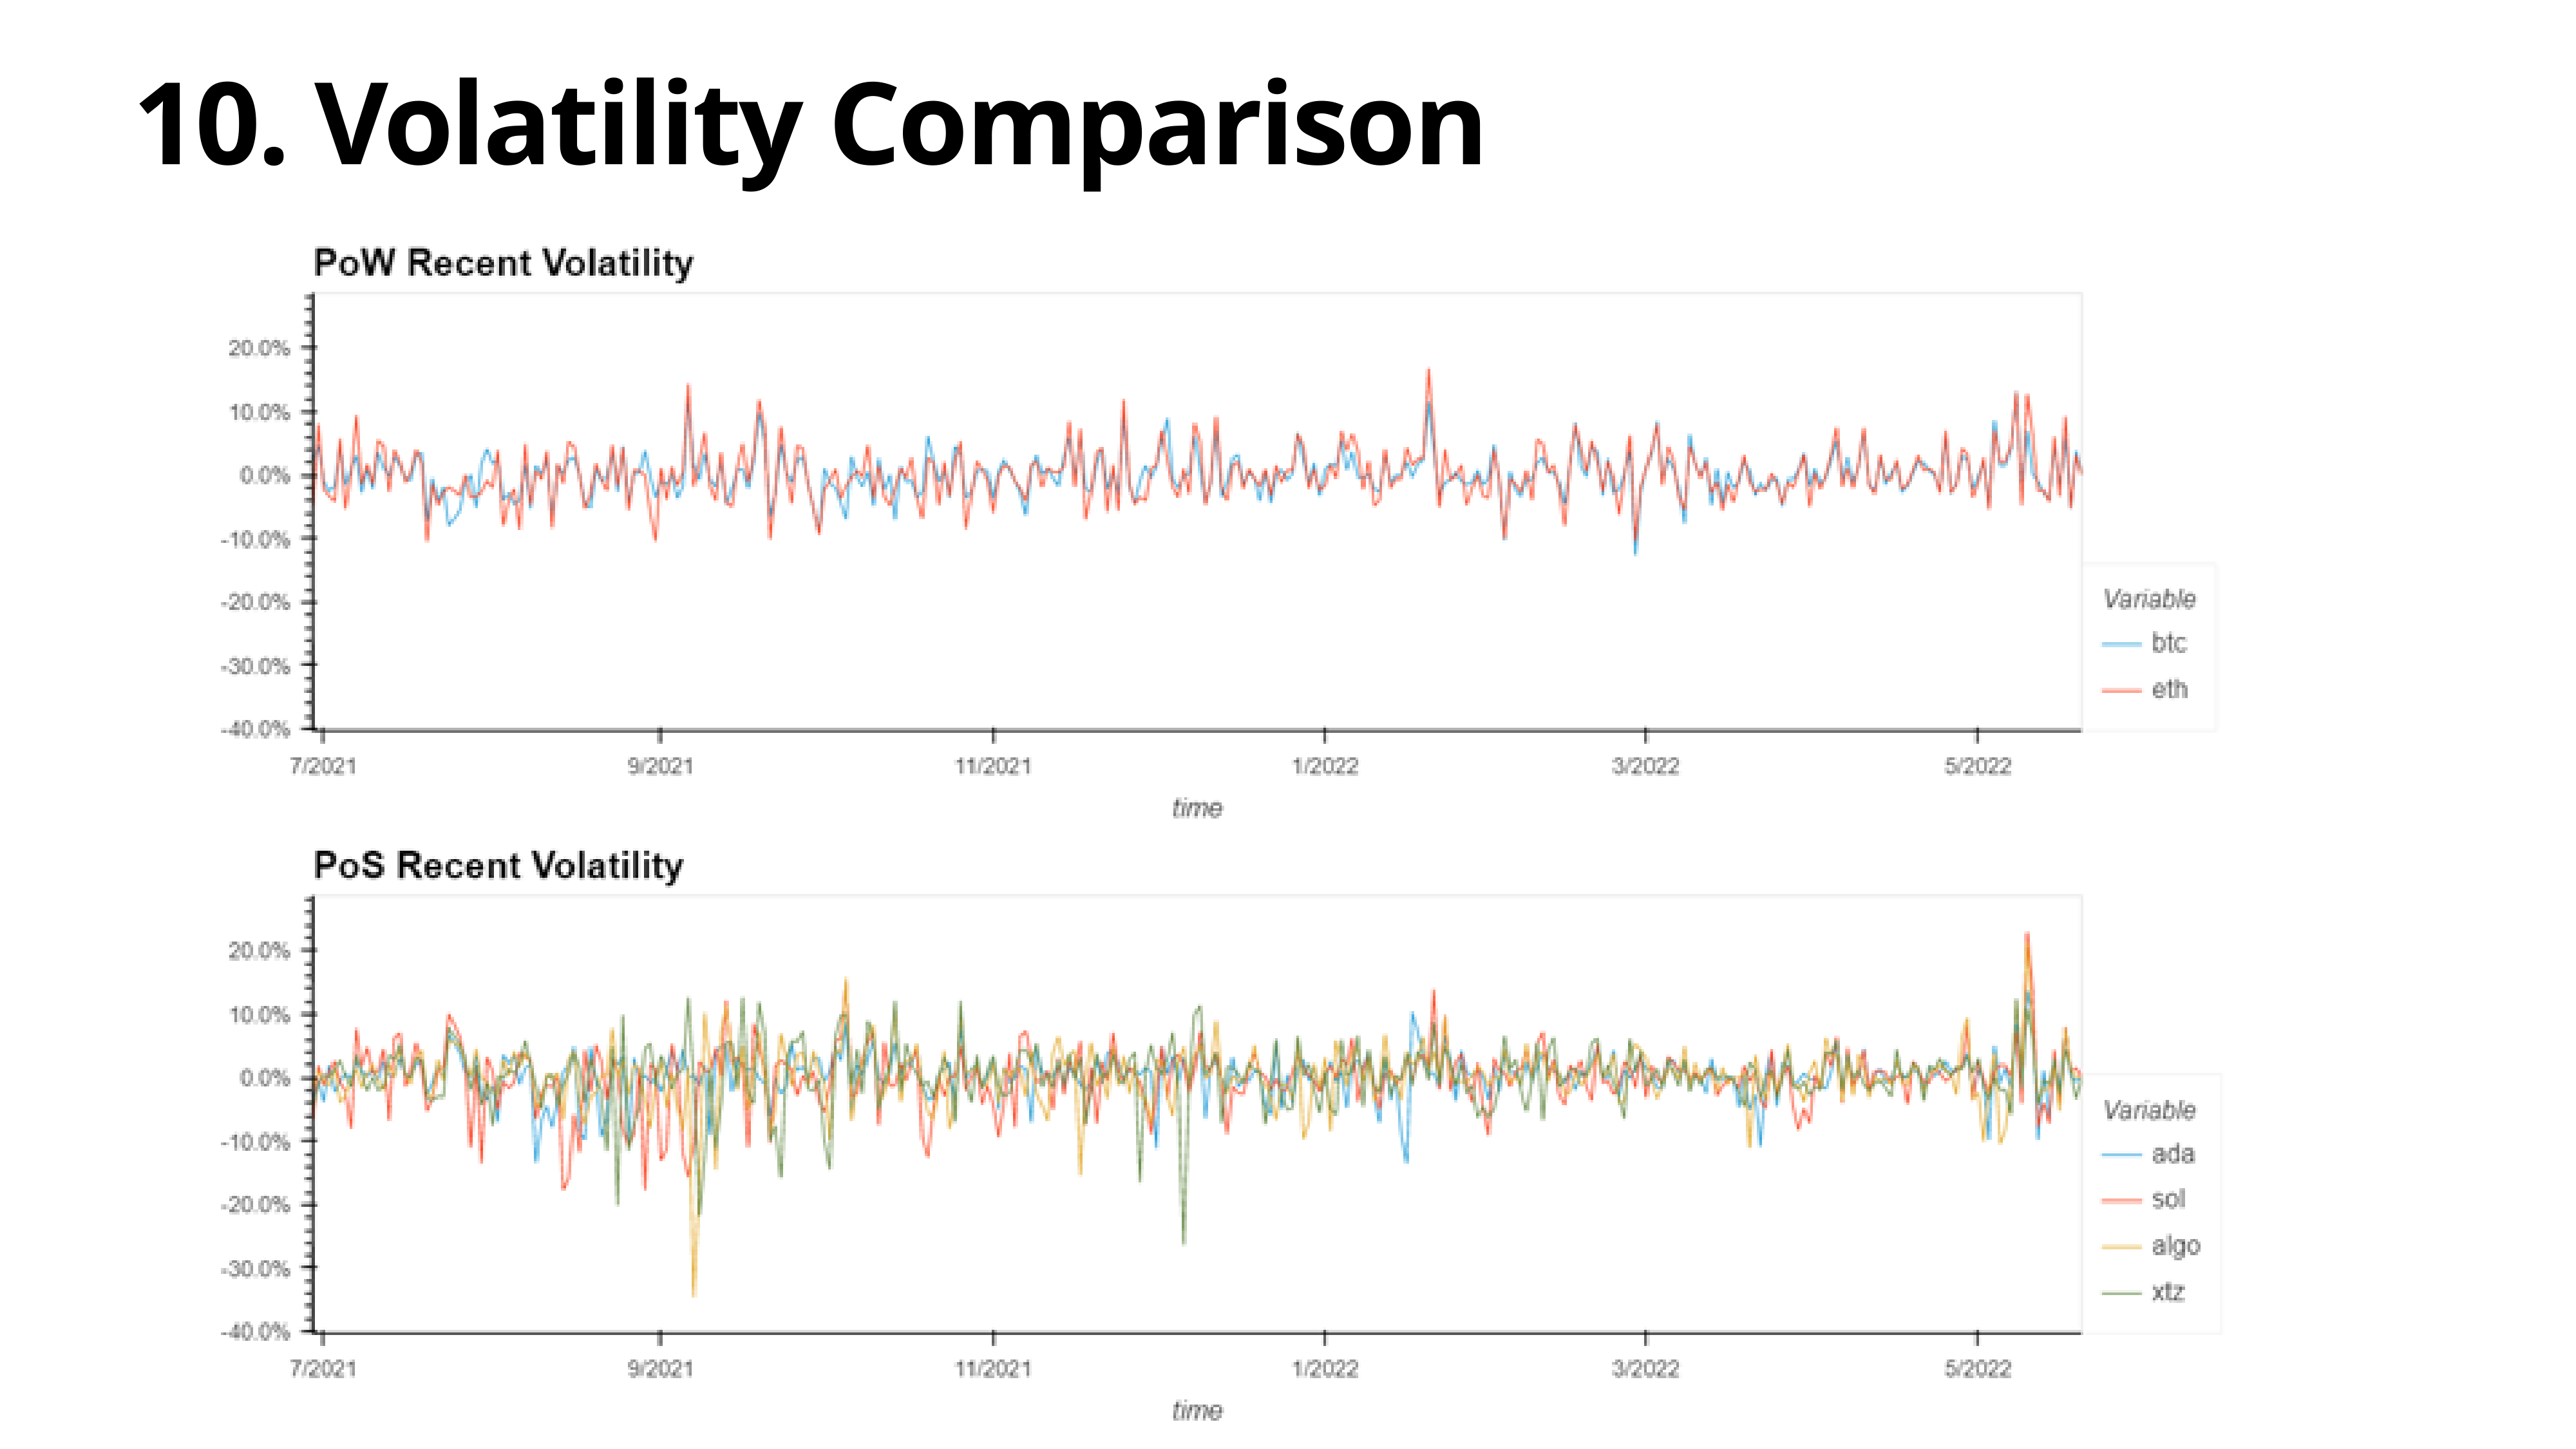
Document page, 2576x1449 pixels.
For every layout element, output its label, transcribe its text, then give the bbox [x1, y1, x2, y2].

picture [211, 236, 2236, 1427]
title 10. Volatility Comparison [127, 71, 2449, 223]
